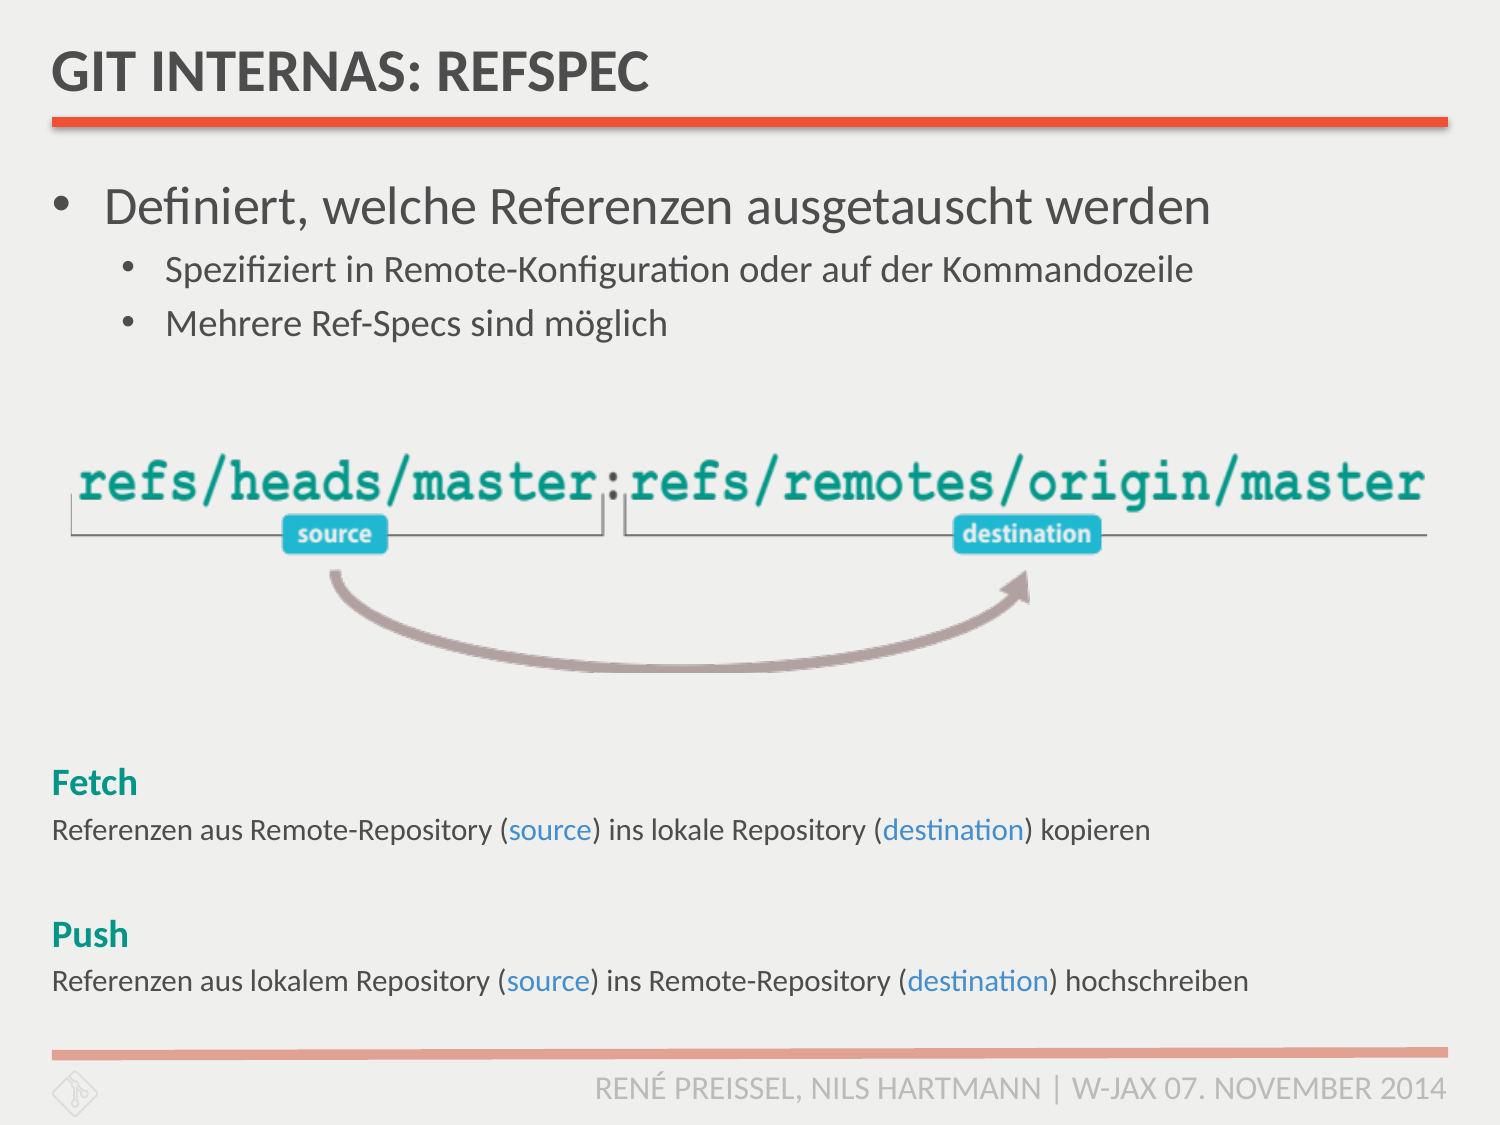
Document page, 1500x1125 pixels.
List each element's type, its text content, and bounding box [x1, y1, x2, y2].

list Definiert, welche Referenzen ausgetauscht werden Spezifiziert in Remote-Konfiguration oder auf der Kommandozeile Mehrere Ref-Specs sind möglich Fetch Referenzen aus Remote-Repository (source) ins lokale Repository (destination) kopieren Push Referenzen aus lokalem Repository (source) ins Remote-Repository (destination) hochschreiben [51, 170, 1449, 1005]
picture [70, 449, 1428, 674]
title GIT INTERNAS: REFSPEC [51, 30, 1449, 104]
